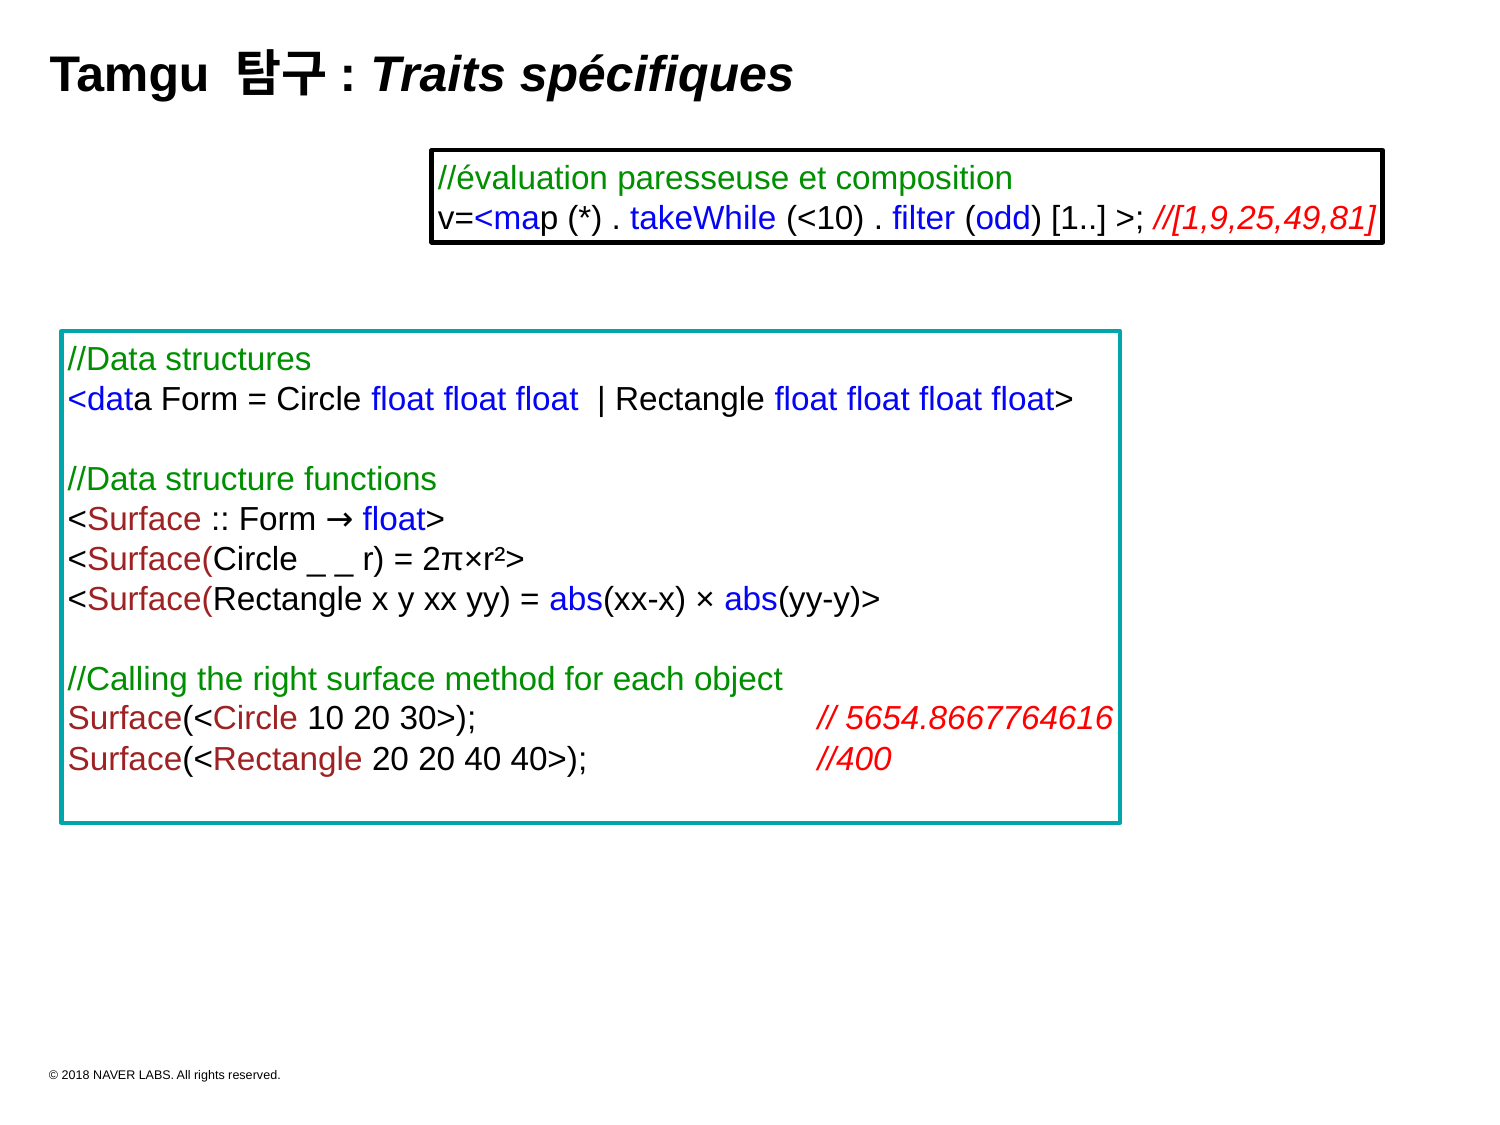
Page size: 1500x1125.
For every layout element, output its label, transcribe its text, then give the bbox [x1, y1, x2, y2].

text_box Tamgu 탐구: Traits spécifiques [45, 37, 1096, 167]
text_box //évaluation paresseuse et composition v=<map (*) . takeWhile (<10) . filter (odd) [1..] >; //[1,9,25,49,81] [429, 148, 1385, 245]
text_box //Data structures <data Form = Circle float float float | Rectangle float float float float> //Data structure functions <Surface :: Form → float> <Surface(Circle _ _ r) = 2π×r²> <Surface(Rectangle x y xx yy) = abs(xx-x) × abs(yy-y)> //Calling the right surface method for each object Surface(<Circle 10 20 30>); // 5654.8667764616 Surface(<Rectangle 20 20 40 40>); //400 [59, 329, 1122, 825]
